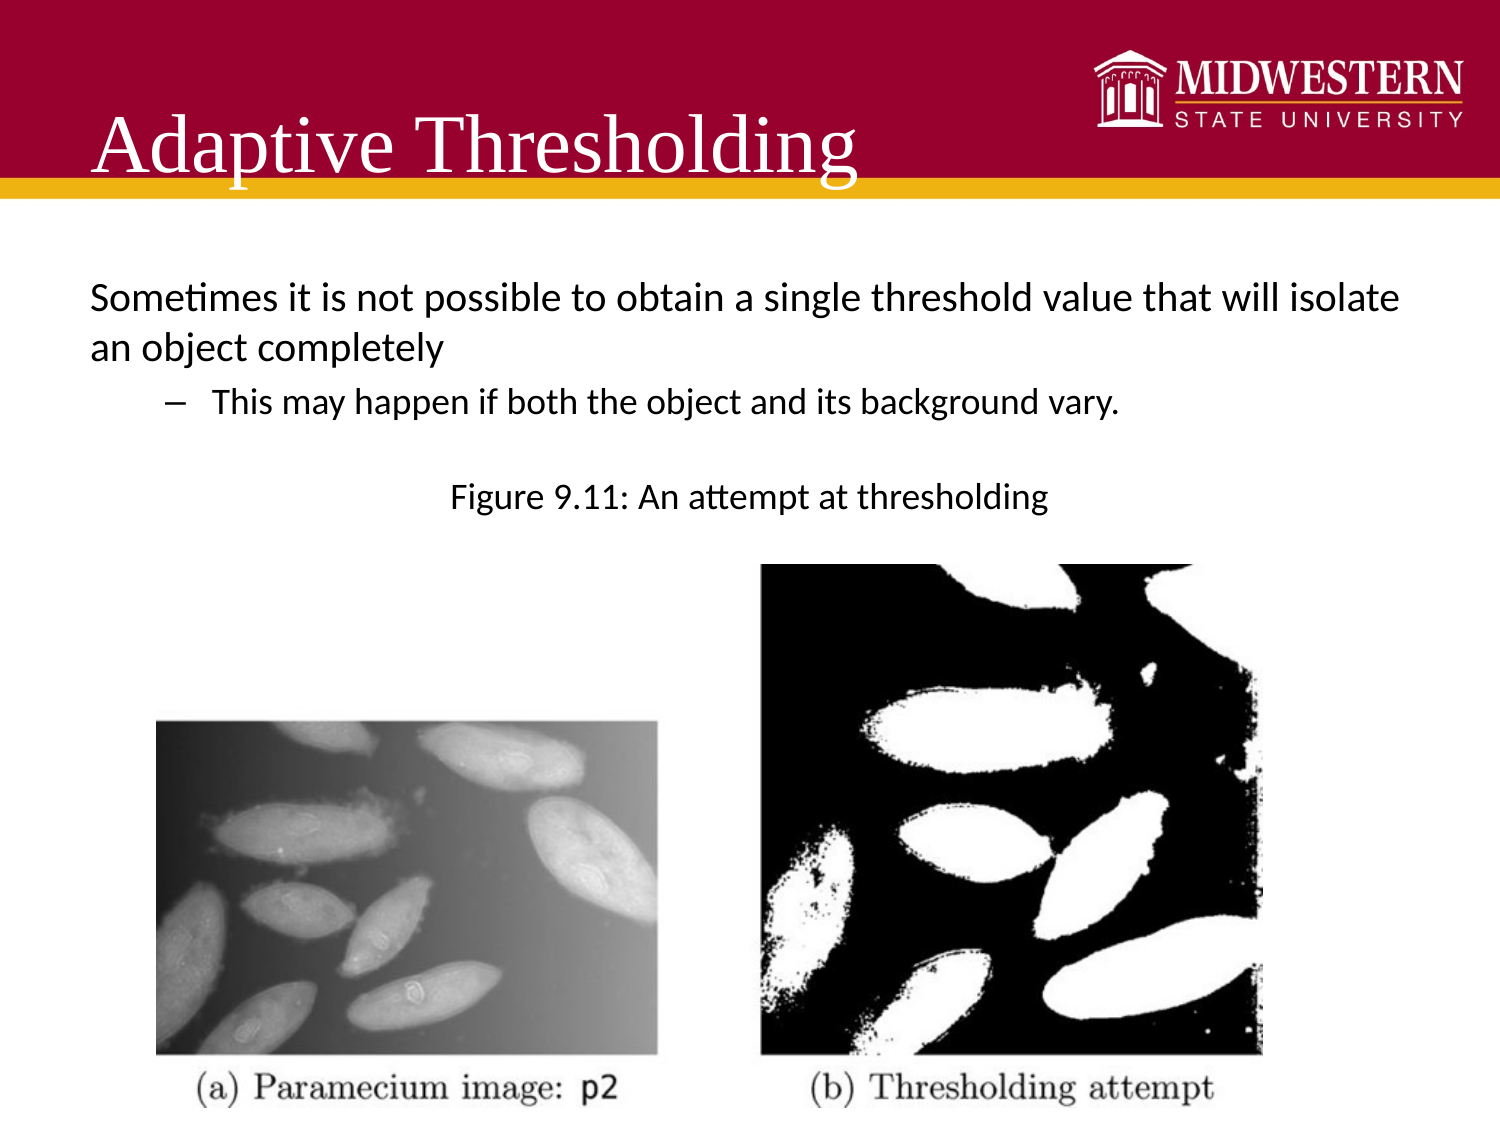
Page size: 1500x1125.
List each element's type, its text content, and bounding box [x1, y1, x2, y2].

text_box Figure 9.11: An attempt at thresholding [435, 464, 1065, 525]
title Adaptive Thresholding [75, 45, 1425, 233]
list Sometimes it is not possible to obtain a single threshold value that will isolate an object completely This may happen if both the object and its background vary. [75, 262, 1425, 1005]
picture [0, 0, 1500, 1125]
